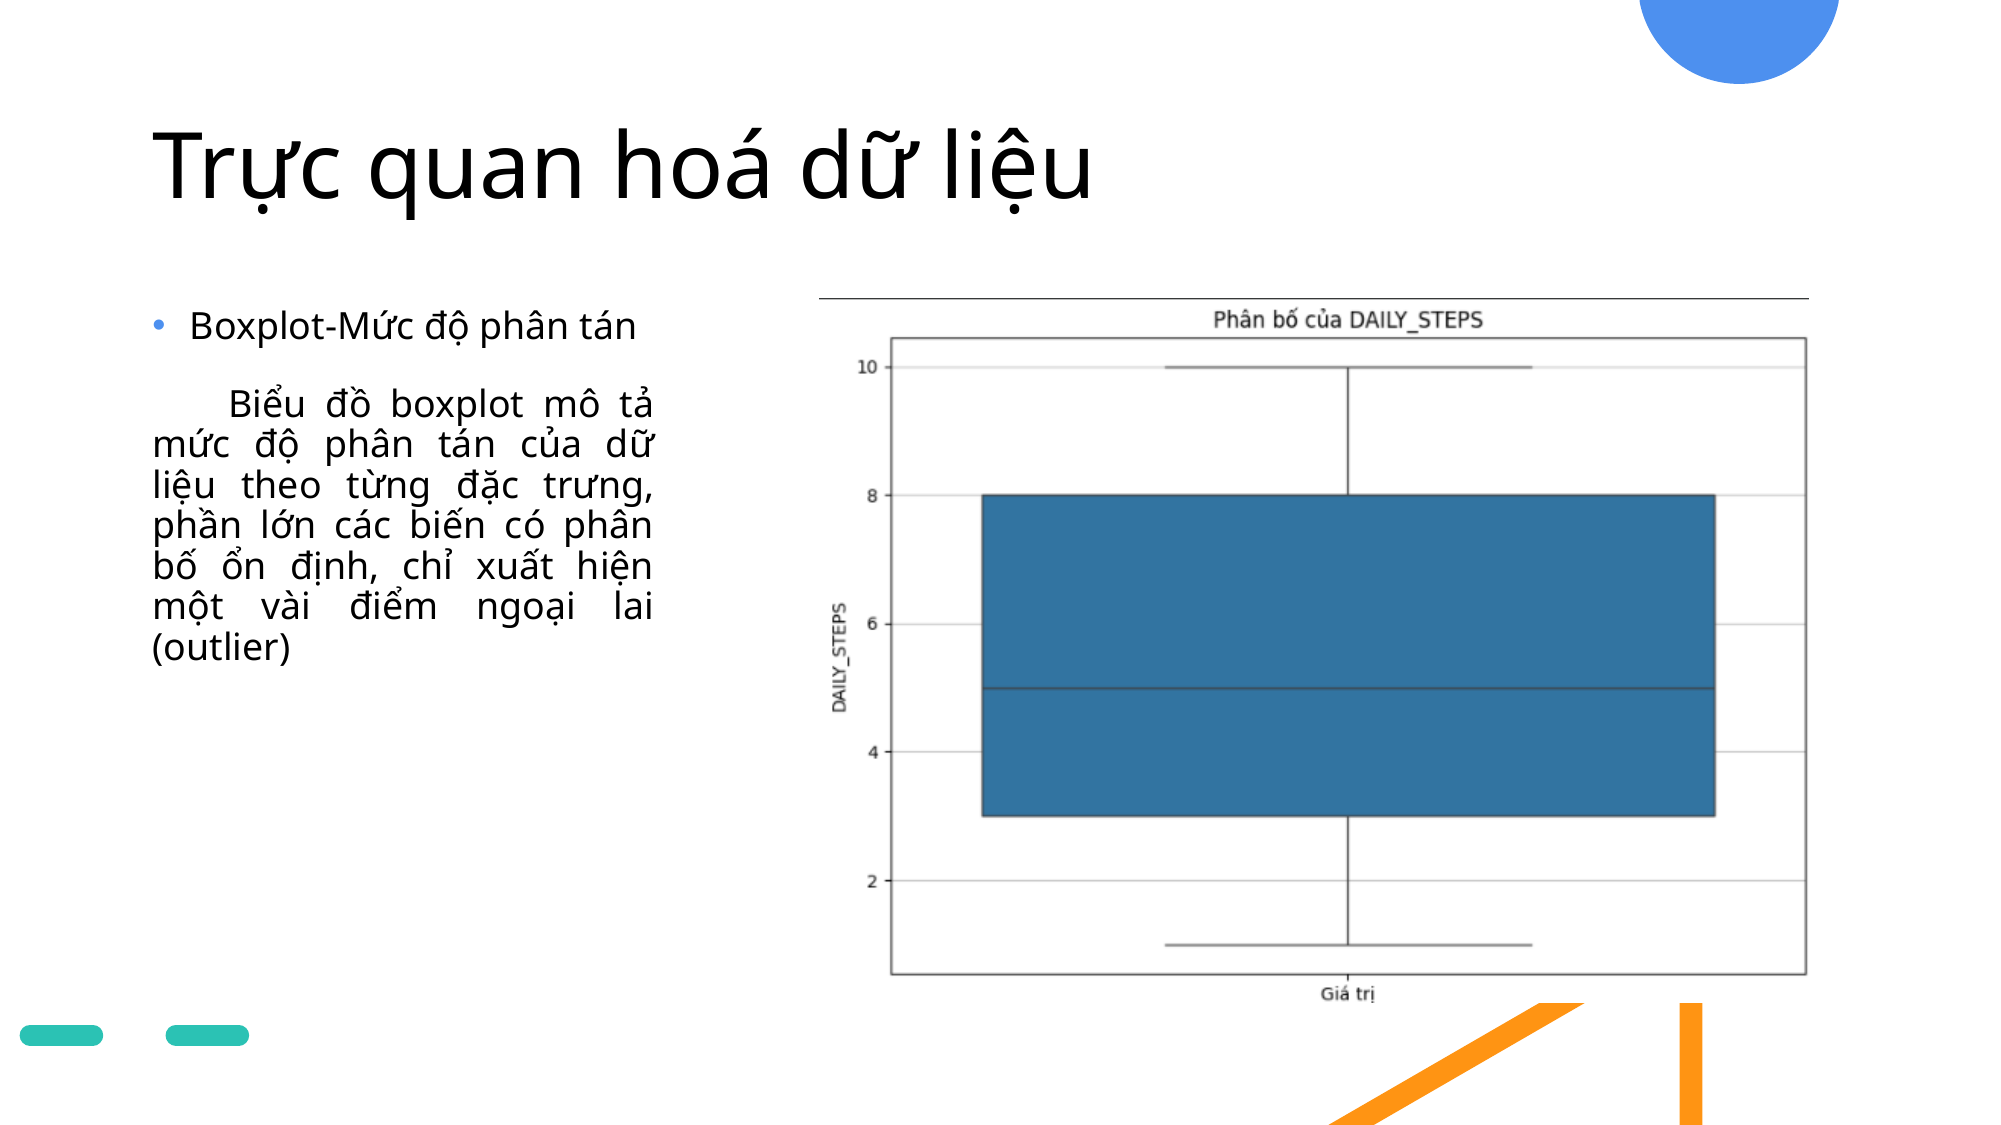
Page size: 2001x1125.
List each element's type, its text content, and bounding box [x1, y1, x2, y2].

title Trực quan hoá dữ liệu [137, 59, 1863, 278]
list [819, 297, 1809, 1004]
list Boxplot-Mức độ phân tán Biểu đồ boxplot mô tả mức độ phân tán của dữ liệu theo từng đặc trưng, phần lớn các biến có phân bố ổn định, chỉ xuất hiện một vài điểm ngoại lai (outlier) [137, 299, 670, 1005]
